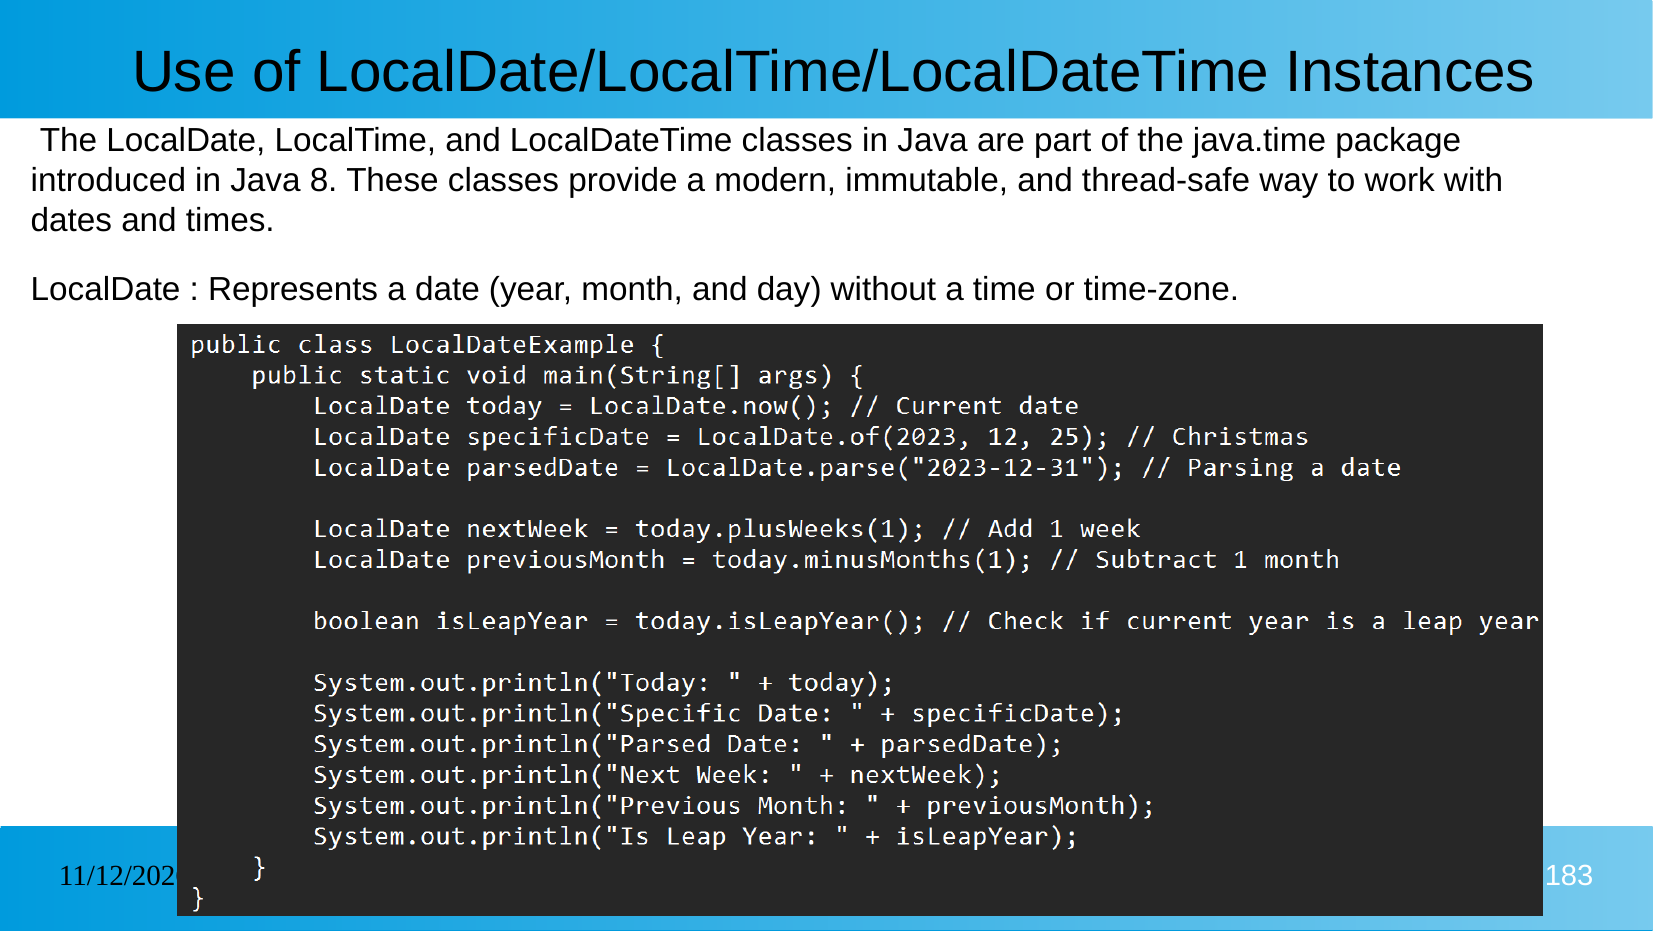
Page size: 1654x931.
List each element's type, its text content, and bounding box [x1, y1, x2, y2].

list The LocalDate, LocalTime, and LocalDateTime classes in Java are part of the java.time package introduced in Java 8. These classes provide a modern, immutable, and thread-safe way to work with dates and times. LocalDate : Represents a date (year, month, and day) without a time or time-zone. [30, 118, 1566, 840]
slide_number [59, 856, 171, 915]
slide_number 183 [1547, 856, 1594, 915]
picture [176, 324, 1543, 917]
title Use of LocalDate/LocalTime/LocalDateTime Instances [59, 29, 1594, 108]
